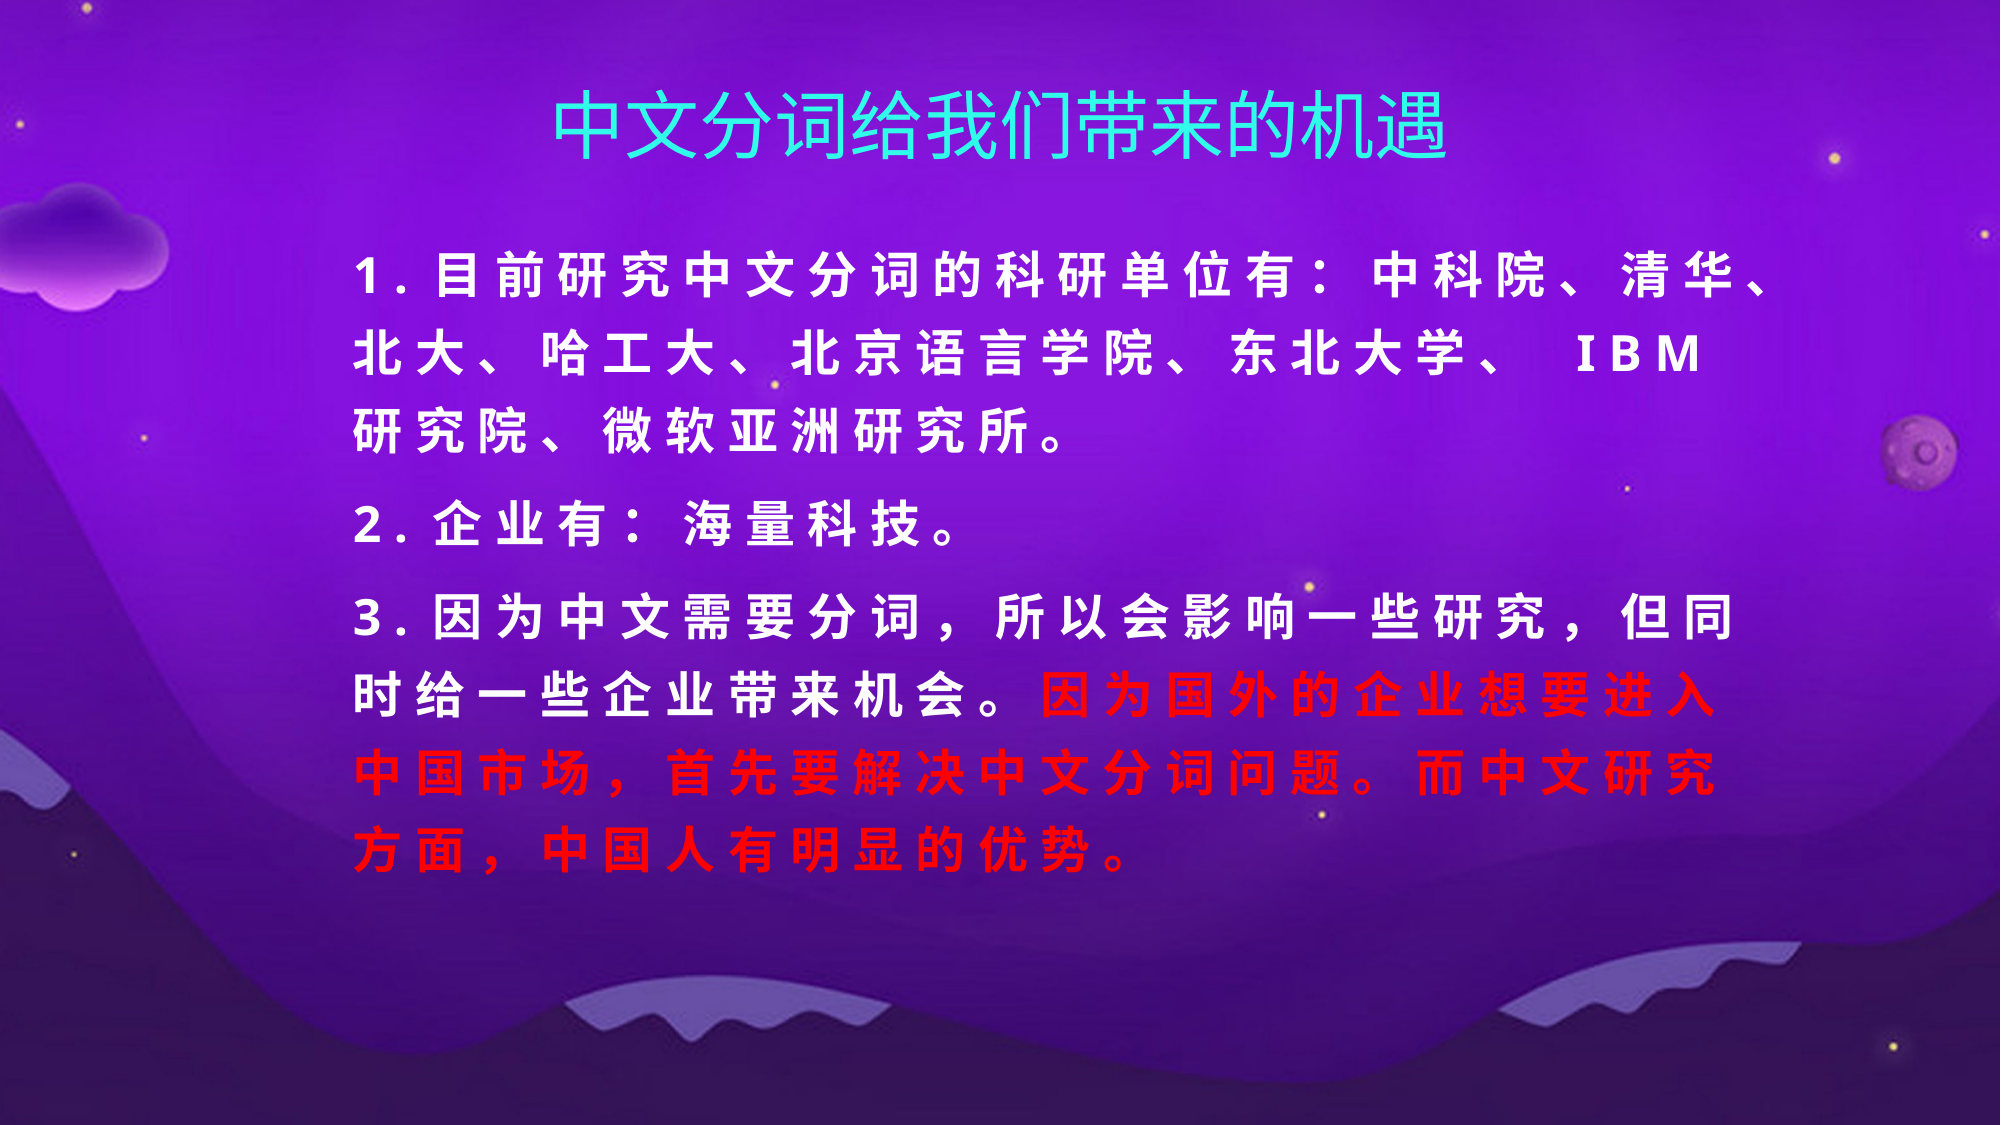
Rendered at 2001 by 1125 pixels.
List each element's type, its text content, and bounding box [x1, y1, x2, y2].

picture [0, 0, 2000, 1125]
text_box 1.目前研究中文分词的科研单位有：中科院、清华、北大、哈工大、北京语言学院、东北大学、 IBM研究院、微软亚洲研究所。 2.企业有：海量科技。 3.因为中文需要分词，所以会影响一些研究，但同时给一些企业带来机会。因为国外的企业想要进入中国市场，首先要解决中文分词问题。而中文研究方面，中国人有明显的优势。 [338, 217, 1803, 887]
list 中文分词给我们带来的机遇 [362, 79, 1638, 168]
